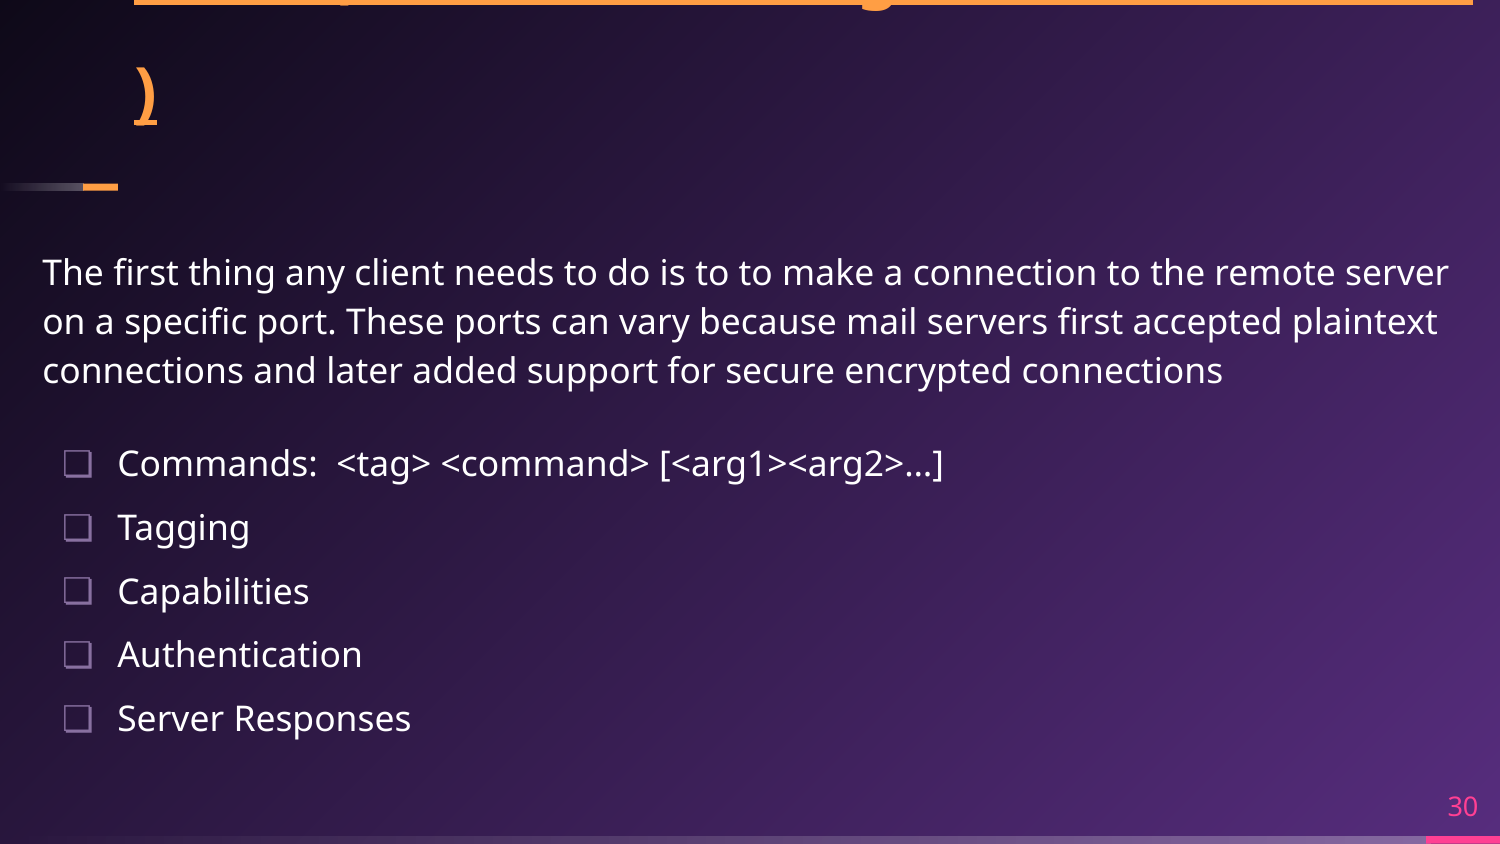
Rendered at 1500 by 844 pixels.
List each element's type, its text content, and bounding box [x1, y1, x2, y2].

slide_number ‹#› [1426, 779, 1500, 837]
list The first thing any client needs to do is to to make a connection to the remote server on a specific port. These ports can vary because mail servers first accepted plaintext connections and later added support for secure encrypted connections Commands: <tag> <command> [<arg1><arg2>…] Tagging Capabilities Authentication Server Responses [42, 201, 1458, 810]
title IMAP (Internet Message Access Protocol ) [134, 30, 1476, 129]
